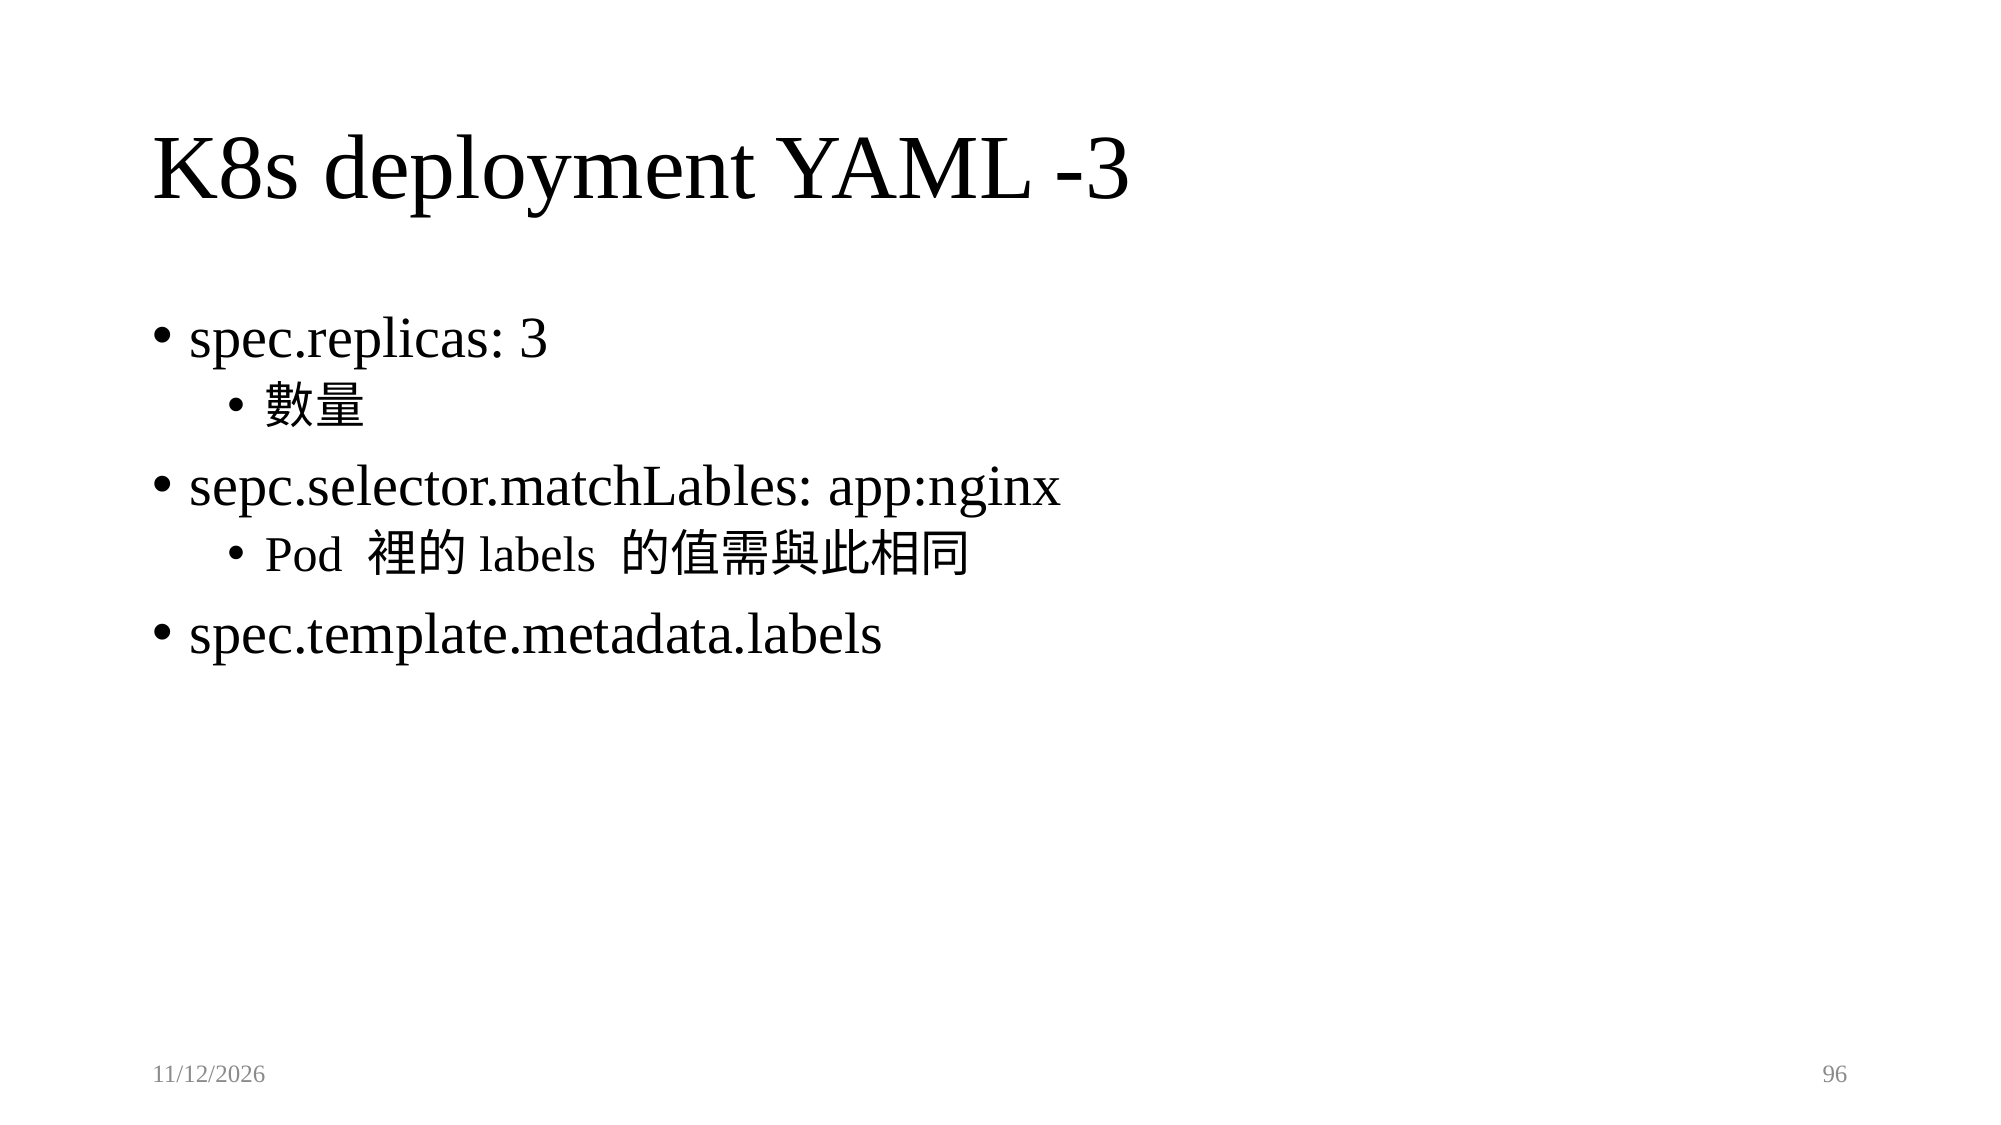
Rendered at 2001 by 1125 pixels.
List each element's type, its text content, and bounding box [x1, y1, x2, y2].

slide_number 96 [1412, 1042, 1863, 1103]
list spec.replicas: 3 數量 sepc.selector.matchLables: app:nginx Pod 裡的labels 的值需與此相同 spec.template.metadata.labels [137, 299, 1863, 1014]
title K8s deployment YAML -3 [137, 59, 1863, 278]
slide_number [137, 1042, 588, 1103]
